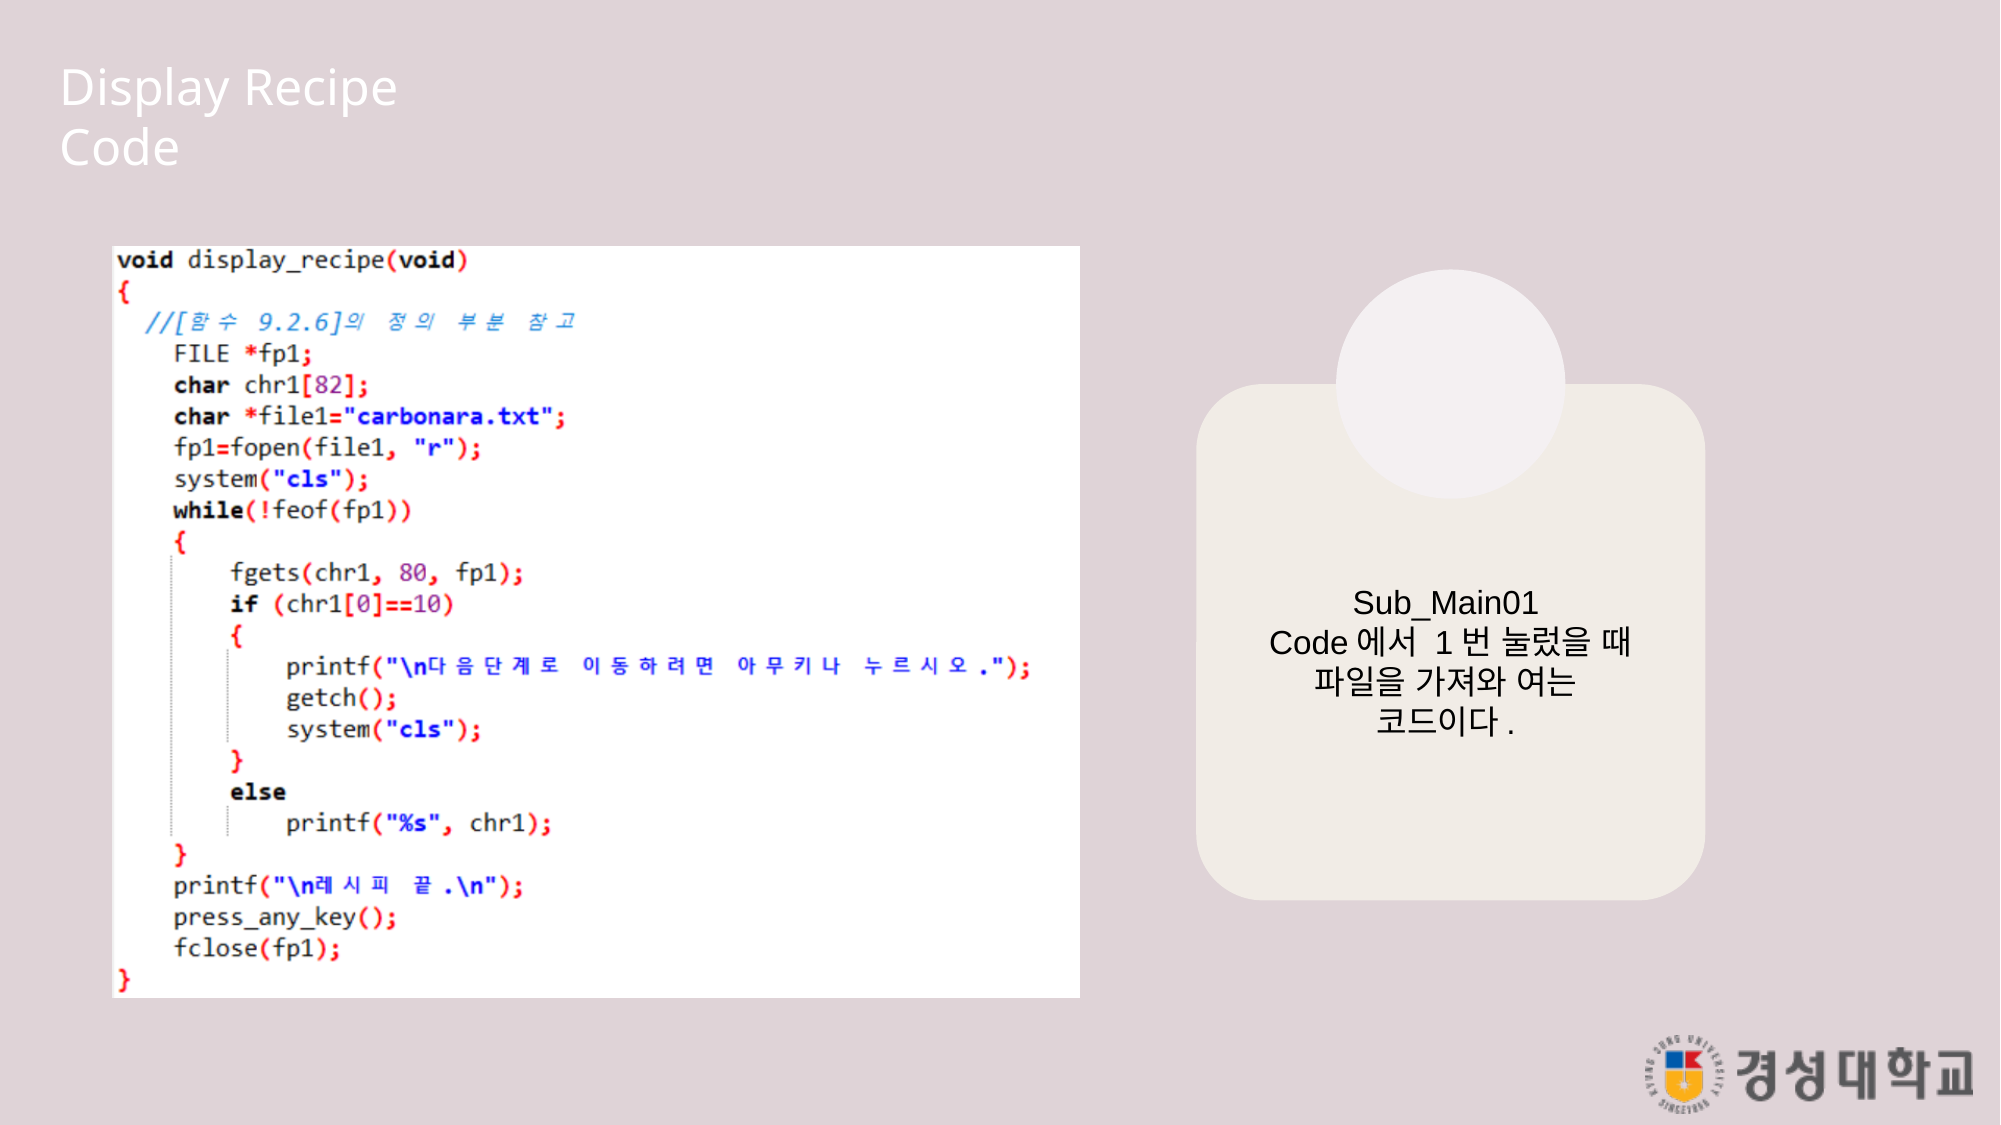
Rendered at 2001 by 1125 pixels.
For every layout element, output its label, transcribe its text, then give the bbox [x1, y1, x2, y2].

text_box Display Recipe Code [45, 48, 489, 183]
picture [1645, 1035, 1973, 1114]
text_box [1196, 269, 1706, 901]
picture [112, 246, 1080, 998]
